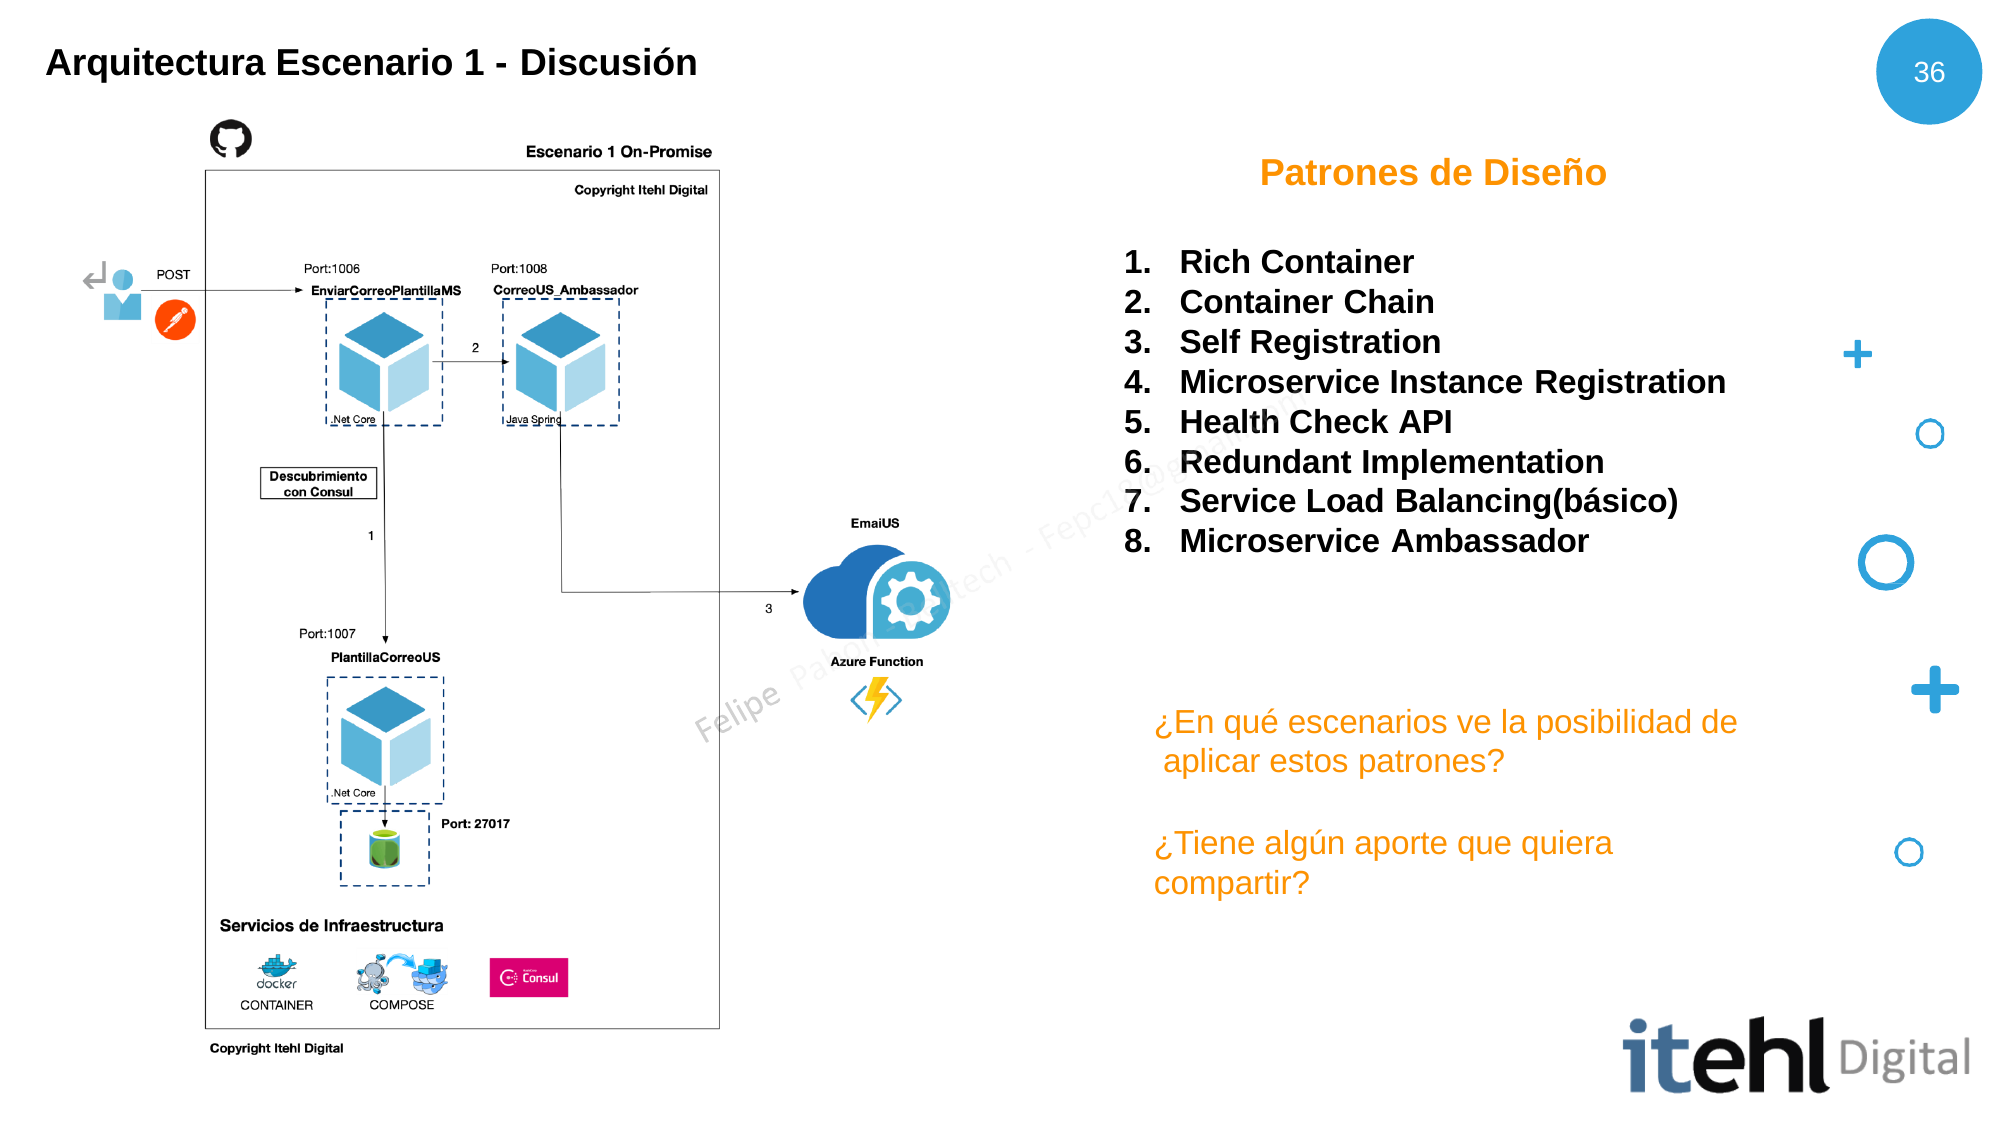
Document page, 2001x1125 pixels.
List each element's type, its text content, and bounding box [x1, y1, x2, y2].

text_box [1894, 837, 1924, 867]
text_box 36 [1911, 50, 1948, 88]
text_box [1911, 665, 1960, 714]
text_box [1843, 339, 1872, 369]
text_box [1857, 534, 1915, 591]
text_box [82, 118, 1012, 1056]
title Arquitectura Escenario 1 - Discusión [43, 35, 704, 226]
text_box [1915, 418, 1945, 449]
text_box [1025, 390, 1307, 553]
text_box [1622, 1016, 1970, 1094]
text_box Patrones de Diseño Rich Container Container Chain Self Registration Microservice Instance Registration Health Check API Redundant Implementation Service Load Balancing(básico) Microservice Ambassador [1122, 145, 1734, 560]
text_box ¿En qué escenarios ve la posibilidad de aplicar estos patrones? ¿Tiene algún aporte que quiera compartir? [1151, 697, 1788, 902]
